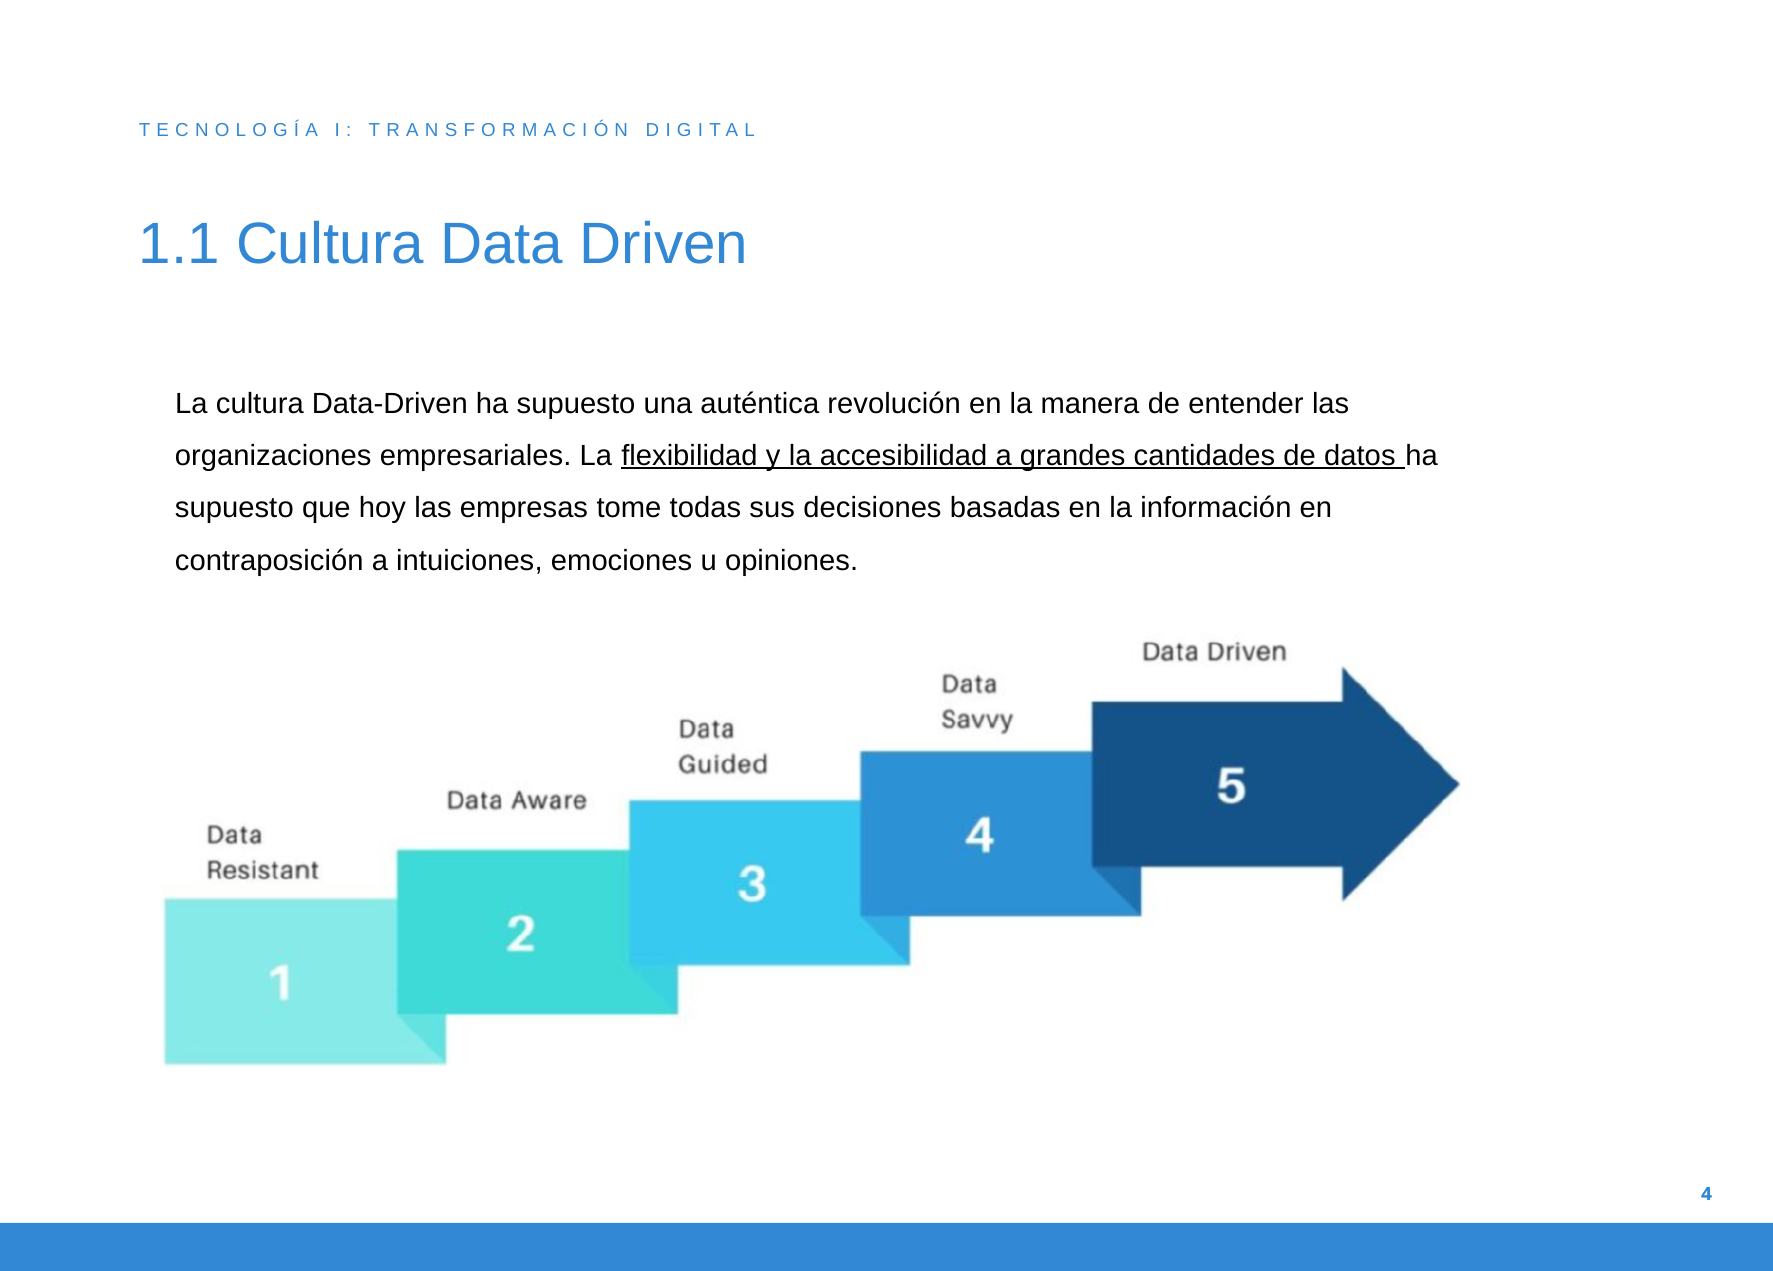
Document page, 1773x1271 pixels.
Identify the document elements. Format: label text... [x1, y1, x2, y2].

text_box 4 [1686, 1162, 1756, 1223]
list TECNOLOGÍA I: TRANSFORMACIÓN DIGITAL [123, 109, 899, 156]
picture [161, 585, 1461, 1092]
list La cultura Data-Driven ha supuesto una auténtica revolución en la manera de entender las organizaciones empresariales. La flexibilidad y la accesibilidad a grandes cantidades de datos ha supuesto que hoy las empresas tome todas sus decisiones basadas en la información en contraposición a intuiciones, emociones u opiniones. [158, 358, 1496, 515]
title 1.1 Cultura Data Driven [123, 197, 949, 269]
